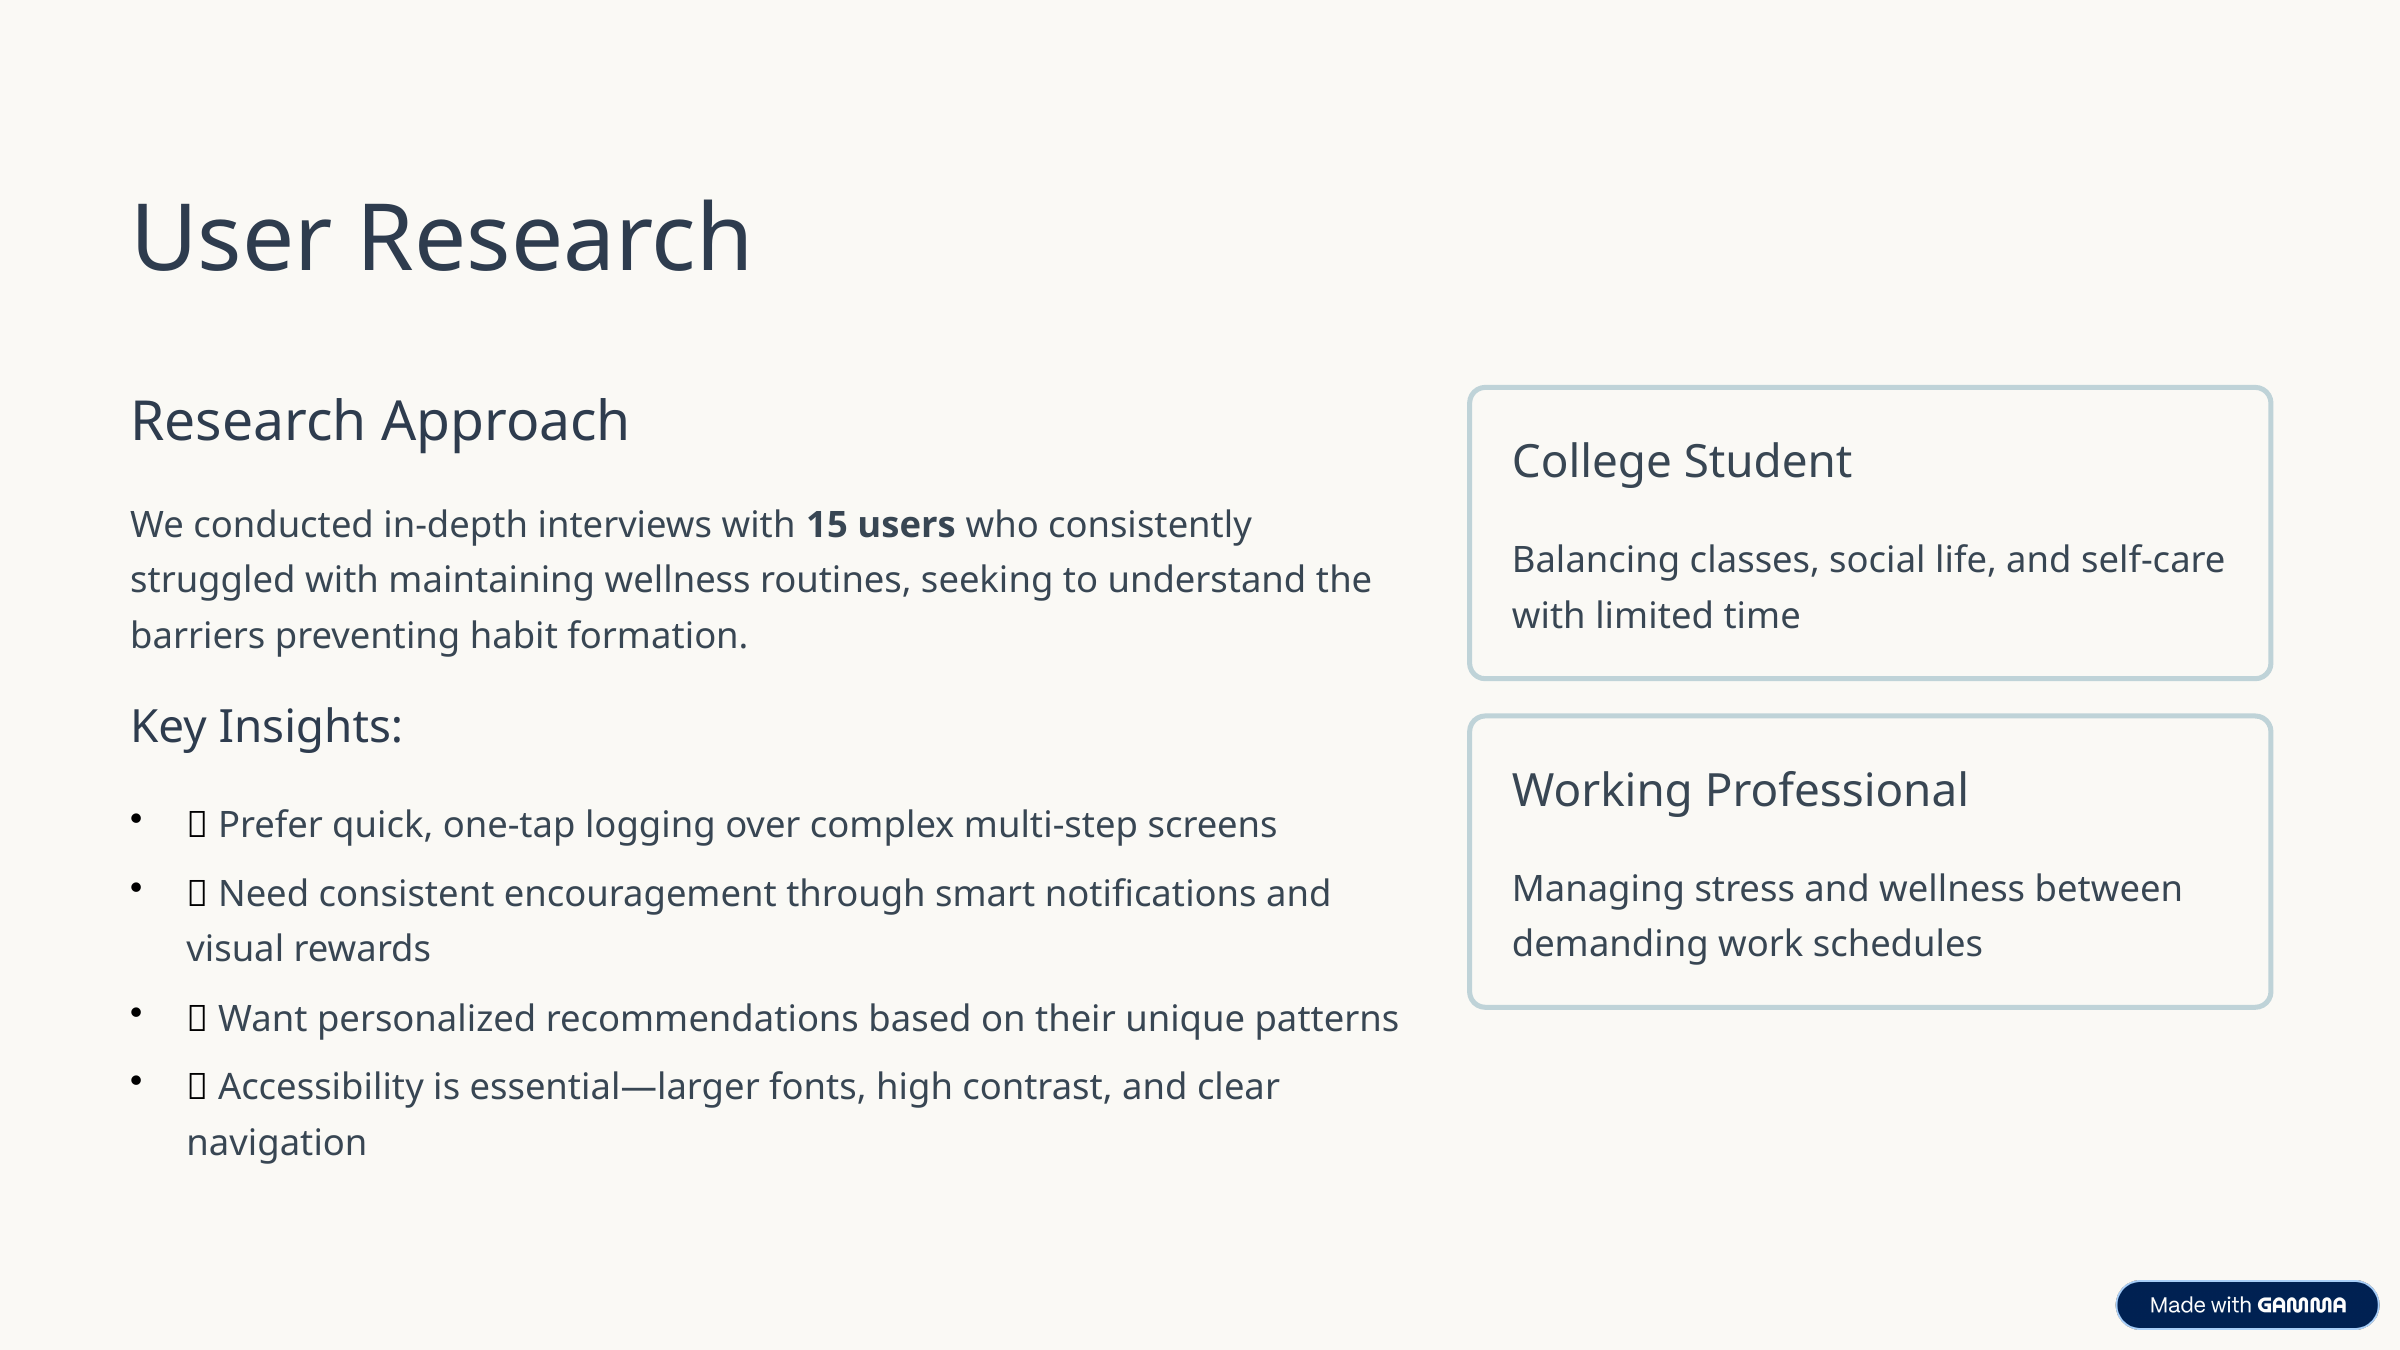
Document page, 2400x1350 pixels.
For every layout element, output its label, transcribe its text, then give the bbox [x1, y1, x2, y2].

text_box Managing stress and wellness between demanding work schedules [1511, 853, 2229, 966]
text_box College Student [1511, 429, 1977, 488]
text_box Balancing classes, social life, and self-care with limited time [1511, 524, 2229, 637]
text_box [1469, 715, 2271, 1008]
text_box ✅ Prefer quick, one-tap logging over complex multi-step screens [130, 789, 1378, 846]
text_box ✅ Accessibility is essential—larger fonts, high contrast, and clear navigation [130, 1051, 1378, 1164]
text_box Key Insights: [130, 694, 596, 753]
text_box Working Professional [1511, 758, 1977, 817]
text_box We conducted in-depth interviews with 15 users who consistently struggled with maintaining wellness routines, seeking to understand the barriers preventing habit formation. [130, 489, 1378, 658]
text_box [1469, 387, 2271, 679]
picture [2106, 1271, 2389, 1339]
text_box User Research [130, 173, 1061, 290]
text_box ✅ Want personalized recommendations based on their unique patterns [130, 983, 1378, 1039]
text_box ✅ Need consistent encouragement through smart notifications and visual rewards [130, 858, 1378, 970]
text_box Research Approach [130, 382, 689, 453]
